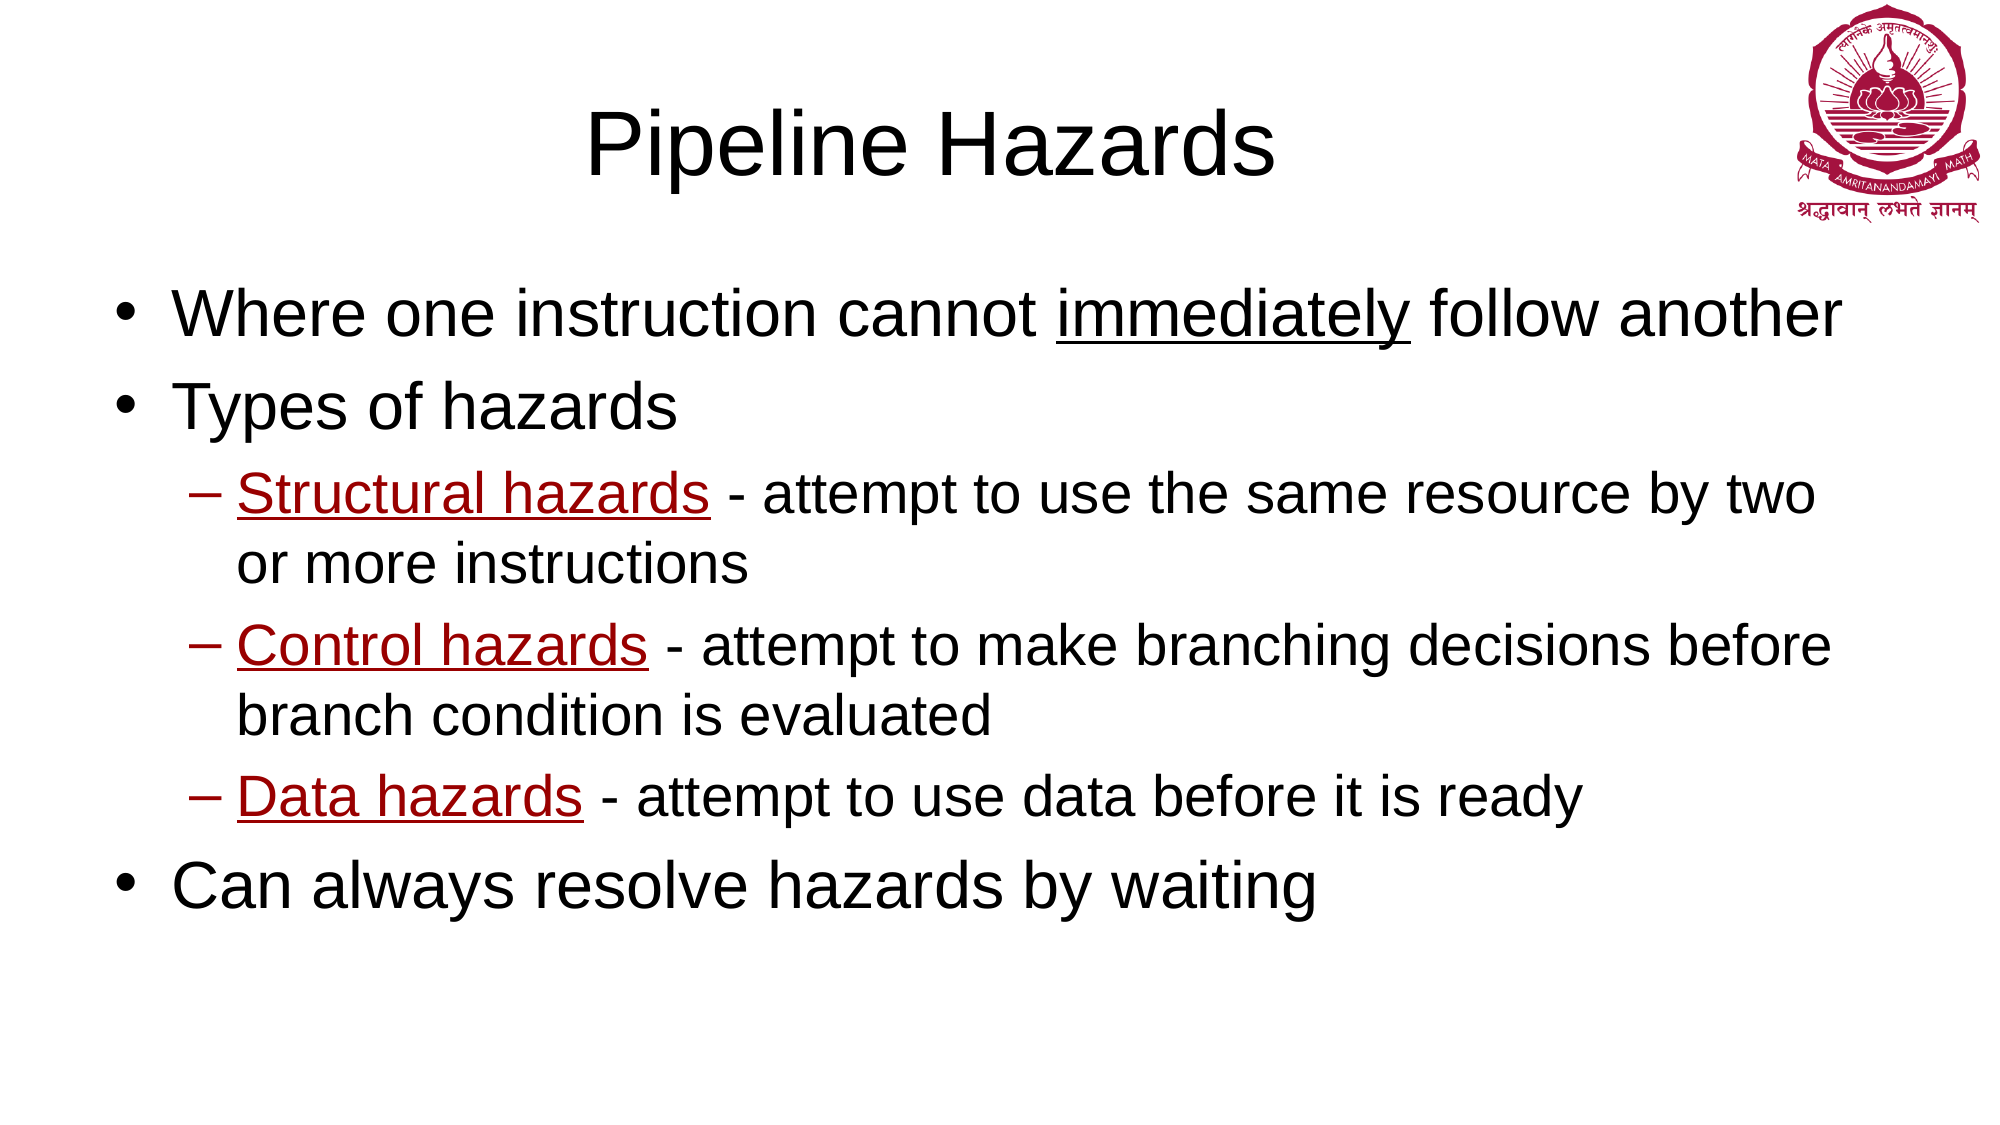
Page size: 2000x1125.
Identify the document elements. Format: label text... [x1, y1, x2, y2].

picture [1776, 1, 2000, 225]
list Where one instruction cannot immediately follow another Types of hazards Structural hazards - attempt to use the same resource by two or more instructions Control hazards - attempt to make branching decisions before branch condition is evaluated Data hazards - attempt to use data before it is ready Can always resolve hazards by waiting [99, 262, 1900, 1005]
title Pipeline Hazards [99, 45, 1763, 233]
